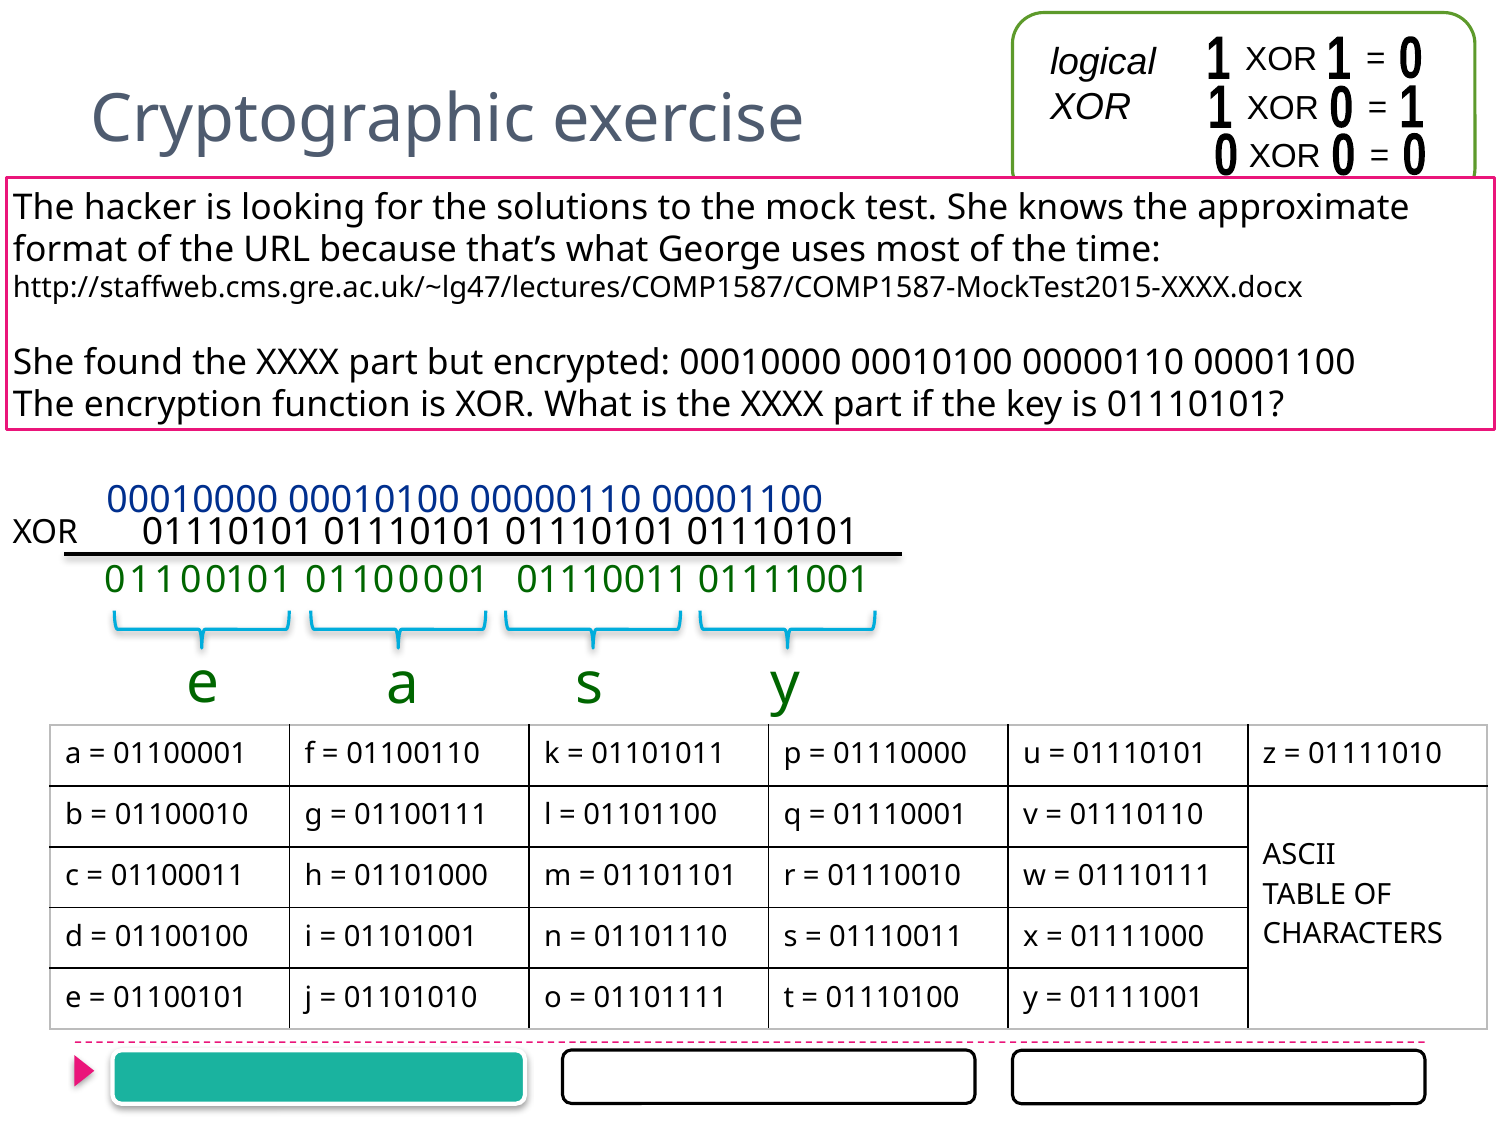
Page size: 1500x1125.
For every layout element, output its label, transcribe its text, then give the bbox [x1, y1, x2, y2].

text_box 0 [165, 548, 190, 553]
text_box 1 [313, 566, 336, 608]
text_box 1 [210, 566, 232, 608]
table_header z = 01111010 [1249, 726, 1486, 785]
text_box 0 [383, 548, 408, 553]
table_header u = 01110101 [1009, 726, 1247, 785]
text_box 0 [232, 566, 255, 608]
table_header k = 01101011 [530, 726, 768, 785]
table_cell v = 01110110 [1009, 787, 1247, 846]
table_cell g = 01100111 [290, 787, 528, 846]
text_box 0 [383, 566, 408, 608]
text_box = [1355, 125, 1405, 176]
text_box 0 [290, 548, 313, 553]
text_box [309, 610, 488, 637]
text_box 0 [290, 566, 313, 608]
text_box 0 [433, 566, 452, 608]
text_box 1 [210, 548, 232, 553]
text_box 1 [139, 566, 165, 608]
text_box 00010000 00010100 00000110 00001100 [106, 474, 1500, 520]
text_box [110, 1048, 528, 1106]
table_header f = 01100110 [290, 726, 528, 785]
text_box XOR [12, 510, 93, 551]
text_box y [756, 637, 816, 723]
text_box [1010, 1048, 1427, 1106]
table_cell s = 01110011 [769, 908, 1007, 967]
text_box 1 [452, 566, 505, 608]
table_header a = 01100001 [51, 726, 289, 785]
text_box 1 [255, 548, 290, 553]
table_cell e = 01100101 [51, 969, 289, 1028]
table_cell h = 01101000 [290, 848, 528, 907]
text_box 0 [165, 566, 190, 608]
table_cell y = 01111001 [1009, 969, 1247, 1028]
text_box XOR [1232, 78, 1334, 134]
table_cell i = 01101001 [290, 908, 528, 967]
text_box 1 [139, 548, 165, 553]
text_box e [171, 640, 234, 722]
text_box 1 [313, 548, 336, 553]
text_box 0 [89, 548, 114, 553]
table_cell q = 01110001 [769, 787, 1007, 846]
text_box 01110101 01110101 01110101 01110101 [127, 520, 875, 552]
text_box 1 [114, 566, 139, 608]
table_cell b = 01100010 [51, 787, 289, 846]
text_box = [1353, 77, 1403, 133]
text_box XOR [1233, 126, 1336, 176]
table_cell m = 01101101 [530, 848, 768, 907]
text_box 1 [255, 566, 290, 608]
table_cell n = 01101110 [530, 908, 768, 967]
text_box 0 [358, 548, 383, 553]
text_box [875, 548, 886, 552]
text_box [698, 610, 877, 637]
text_box 1 [114, 548, 139, 553]
table_cell r = 01110010 [769, 848, 1007, 907]
text_box XOR [1230, 29, 1333, 85]
text_box 0 [190, 548, 210, 553]
text_box 0 [232, 548, 255, 553]
table_cell ASCII TABLE OF CHARACTERS [1249, 787, 1486, 1028]
text_box 1 [452, 548, 505, 553]
text_box [560, 1048, 977, 1106]
table_cell w = 01110111 [1009, 848, 1247, 907]
text_box s [560, 637, 619, 723]
text_box 0 [358, 566, 383, 608]
text_box [112, 610, 291, 650]
table_cell d = 01100100 [51, 908, 289, 967]
text_box [504, 610, 683, 637]
text_box = [1351, 28, 1401, 84]
text_box [1010, 10, 1477, 176]
table_cell x = 01111000 [1009, 908, 1247, 967]
title Cryptographic exercise [74, 62, 1010, 163]
table_cell o = 01101111 [530, 969, 768, 1028]
table_cell c = 01100011 [51, 848, 289, 907]
table_cell t = 01110100 [769, 969, 1007, 1028]
text_box 0 [89, 566, 114, 608]
table_header p = 01110000 [769, 726, 1007, 785]
table_cell l = 01101100 [530, 787, 768, 846]
text_box a [371, 637, 435, 723]
text_box 0 [408, 548, 433, 553]
text_box 0 [408, 566, 433, 608]
text_box 1 [336, 566, 358, 608]
text_box 1 [336, 548, 358, 553]
table_cell j = 01101010 [290, 969, 528, 1028]
text_box 01110011 01111001 [505, 567, 886, 608]
text_box The hacker is looking for the solutions to the mock test. She knows the approximate format of the URL because that’s what George uses most of the time: http://staffweb.cms.gre.ac.uk/~lg47/lectures/COMP1587/COMP1587-MockTest2015-XXXX.docx She found the XXXX part but encrypted: 00010000 00010100 00000110 00001100 The encryption function is XOR. What is the XXXX part if the key is 01110101? [5, 176, 1496, 431]
text_box 0 [433, 548, 452, 553]
text_box logical XOR [1035, 29, 1171, 135]
text_box 0 [190, 566, 210, 608]
